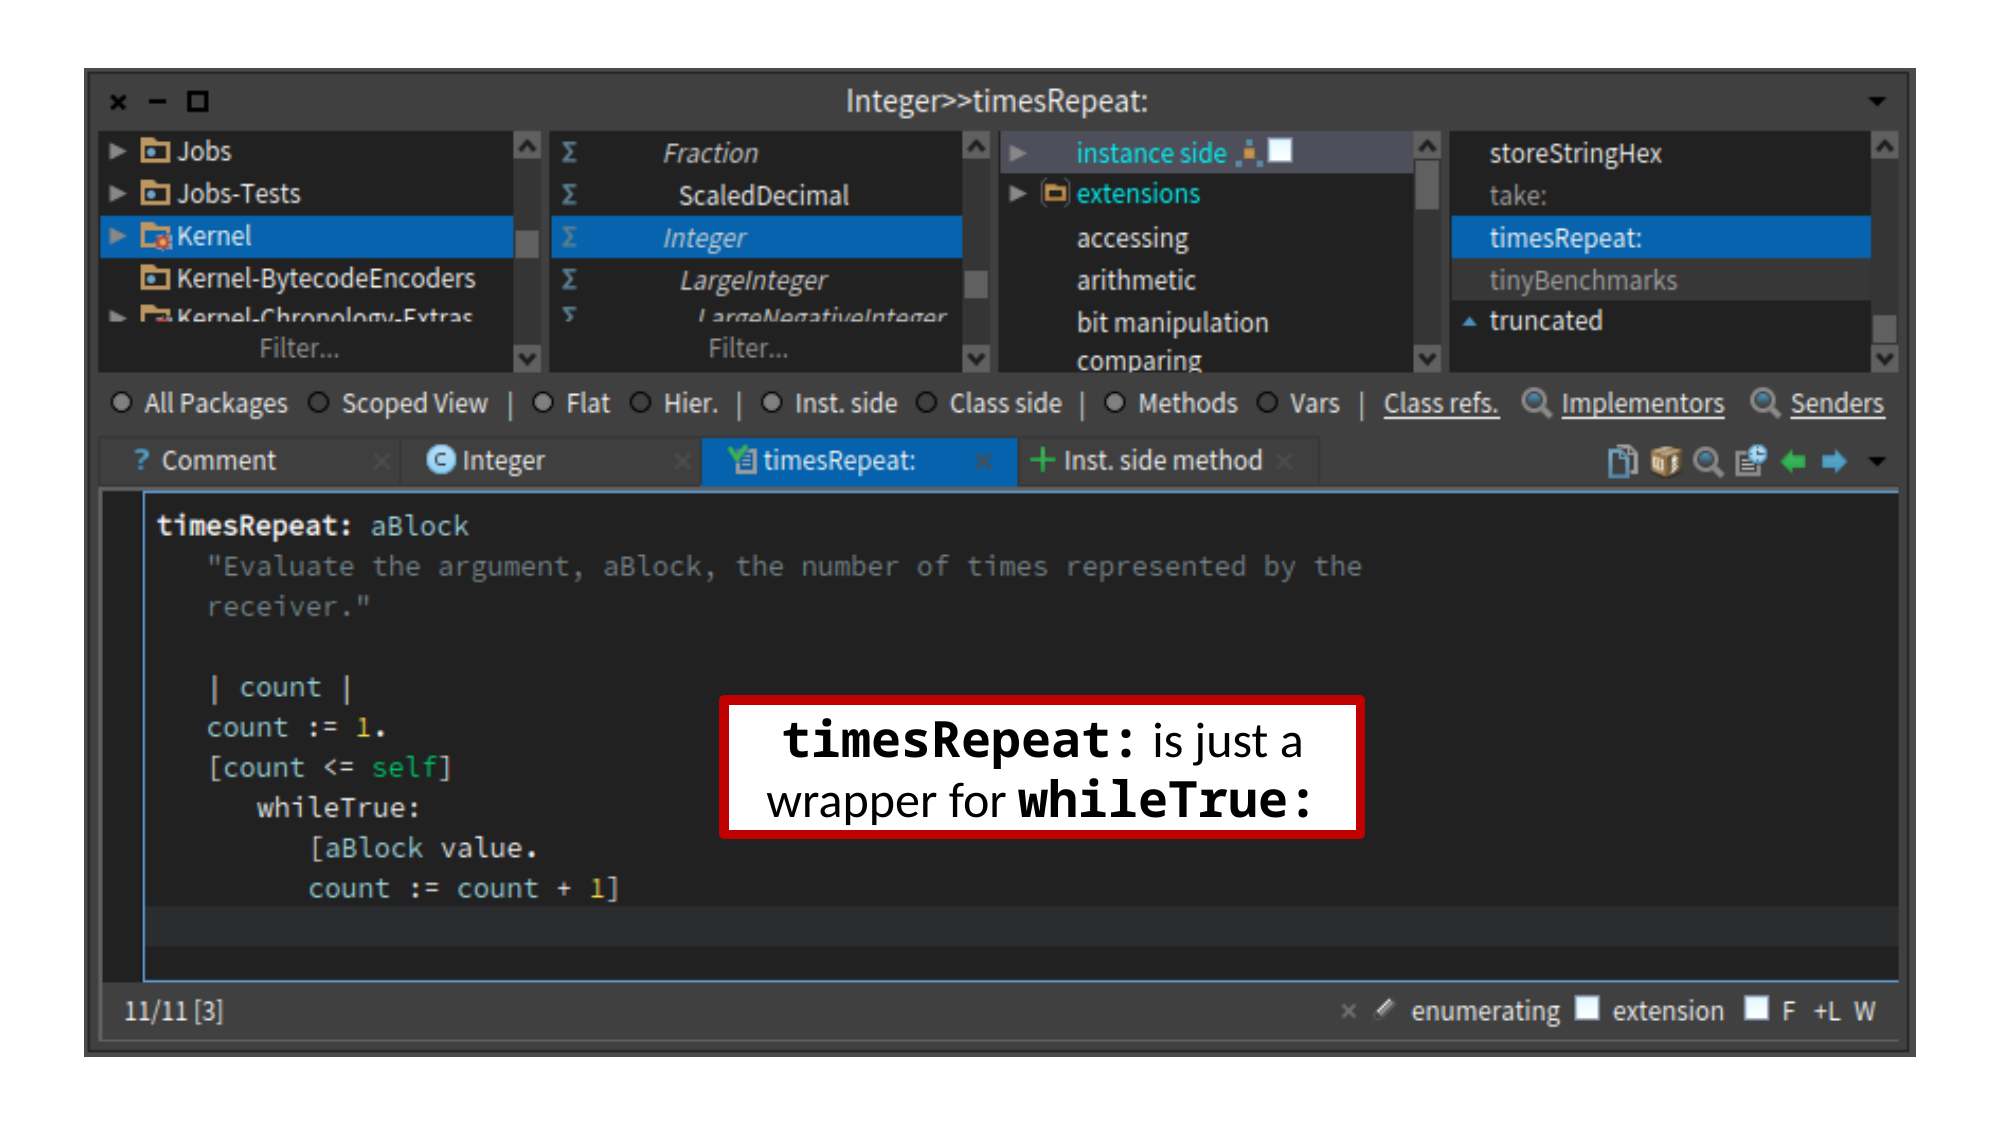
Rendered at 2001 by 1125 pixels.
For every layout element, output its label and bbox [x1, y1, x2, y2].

picture [84, 68, 1916, 1057]
